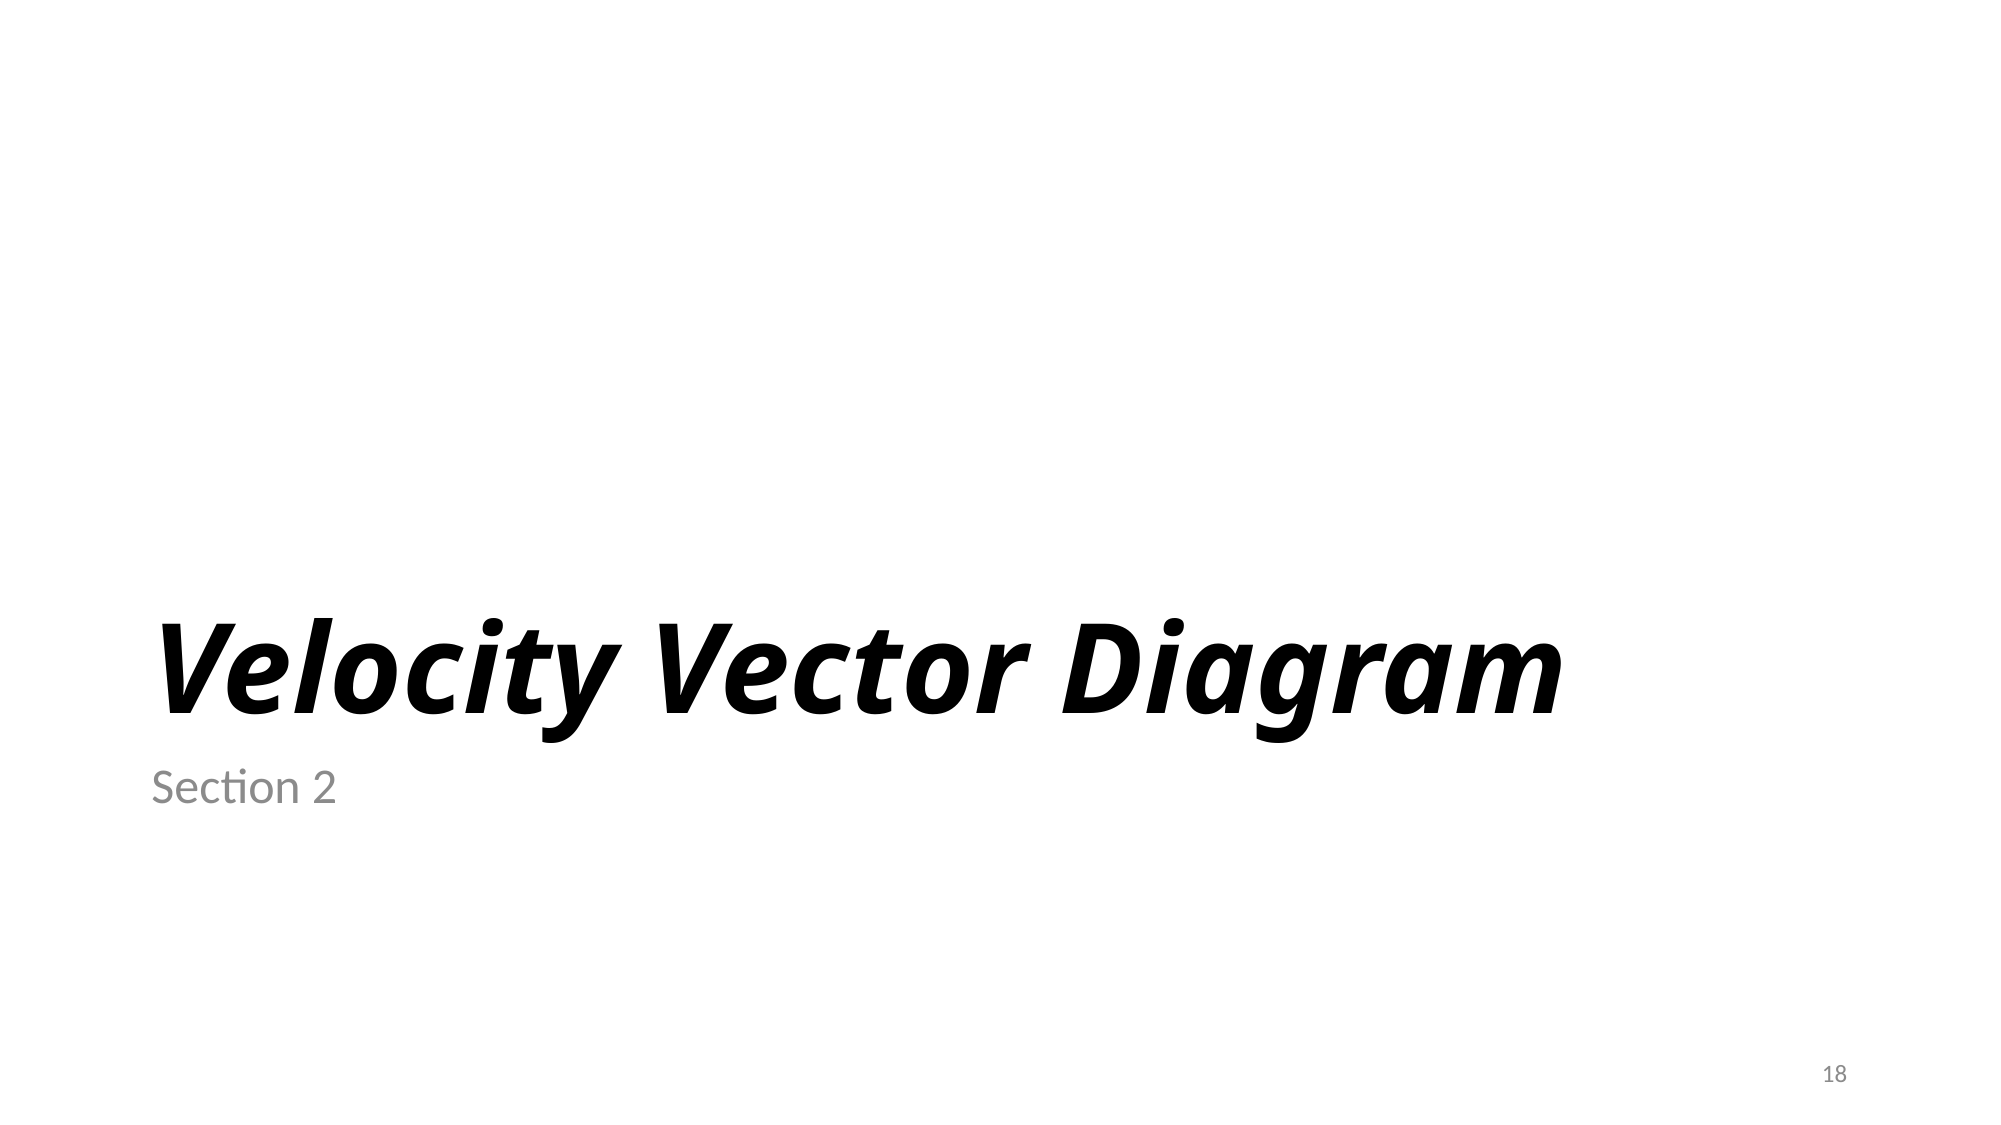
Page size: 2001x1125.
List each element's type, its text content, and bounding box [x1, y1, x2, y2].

slide_number 18 [1412, 1042, 1863, 1103]
list Section 2 [136, 752, 1862, 999]
title Velocity Vector Diagram [136, 280, 1862, 749]
